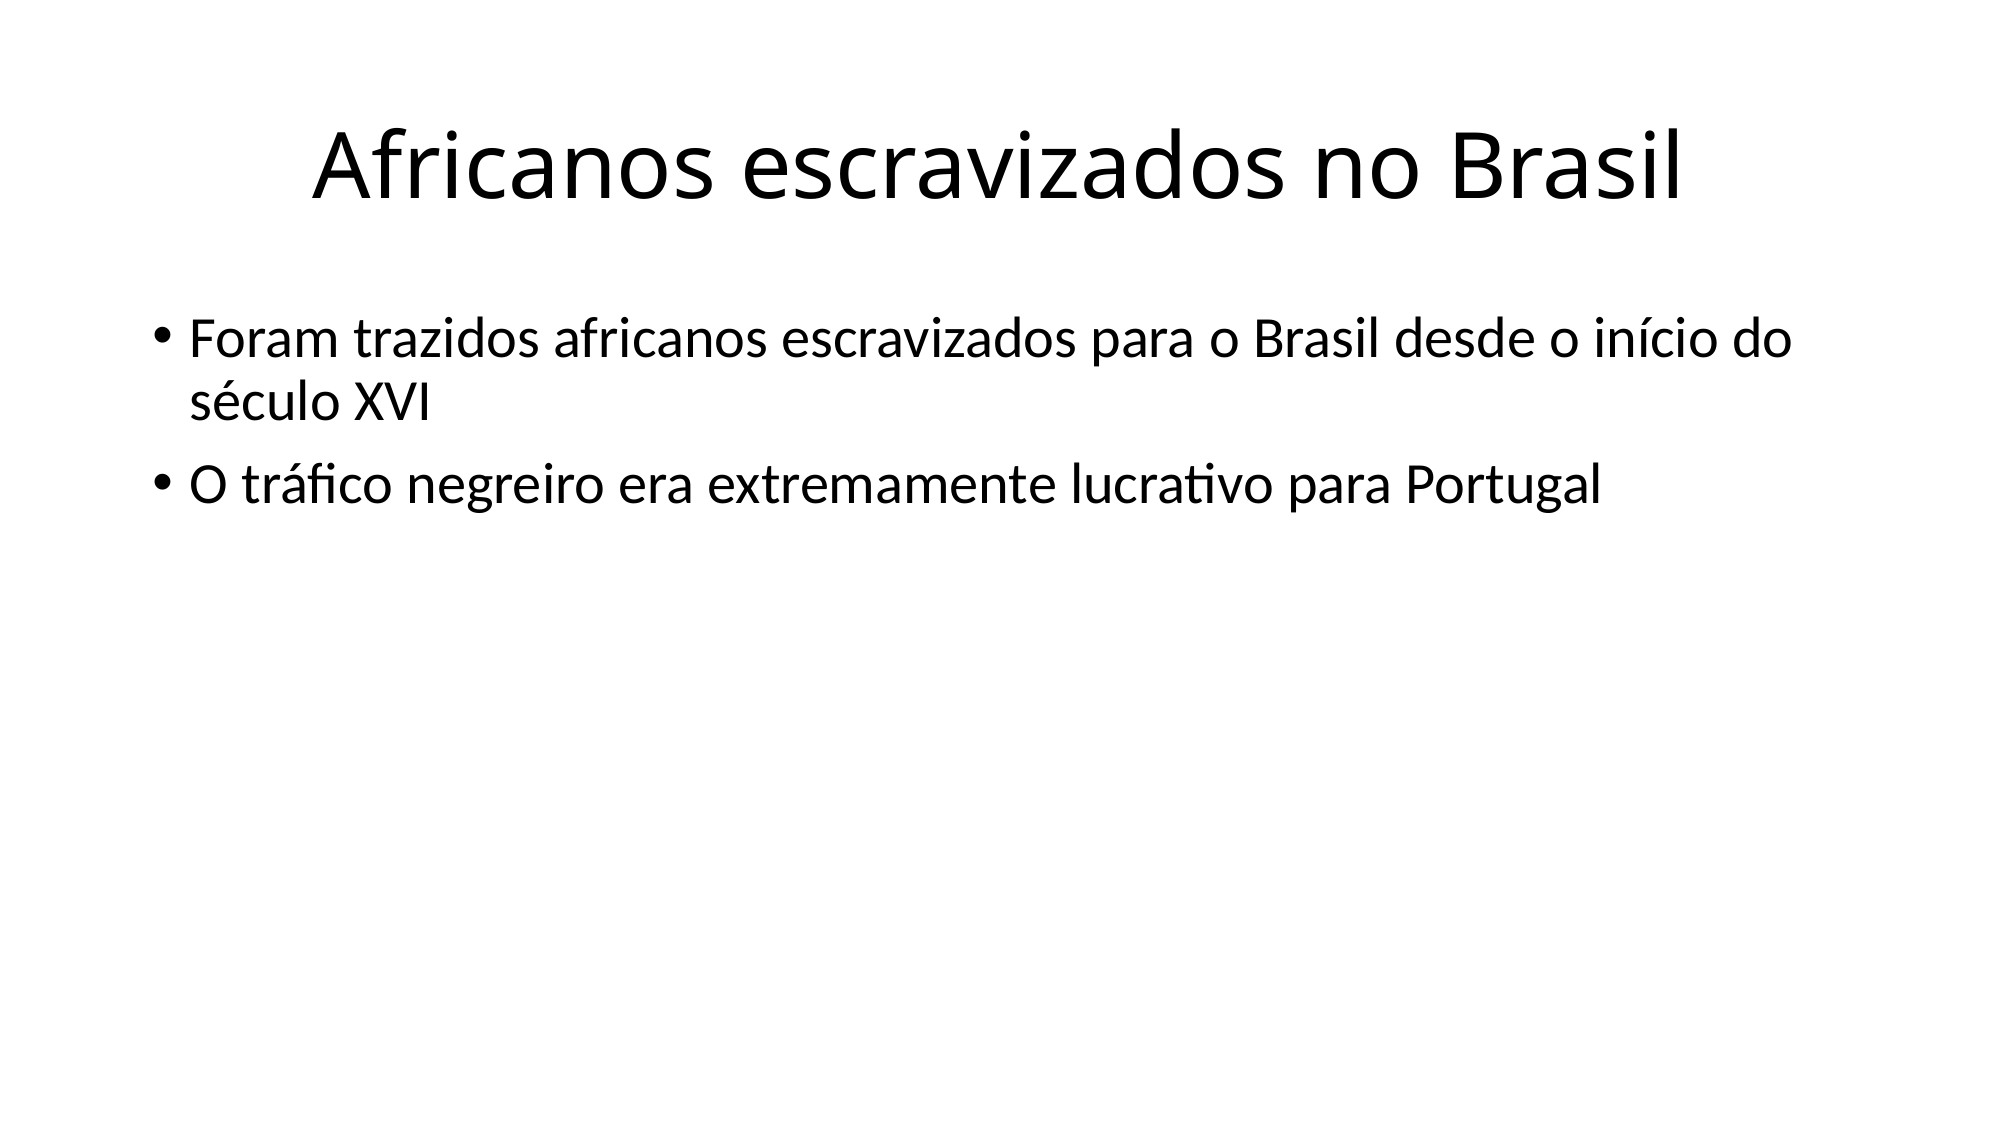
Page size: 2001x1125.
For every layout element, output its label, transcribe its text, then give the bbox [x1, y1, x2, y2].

title Africanos escravizados no Brasil [137, 59, 1863, 278]
list Foram trazidos africanos escravizados para o Brasil desde o início do século XVI O tráfico negreiro era extremamente lucrativo para Portugal [137, 299, 1863, 1014]
